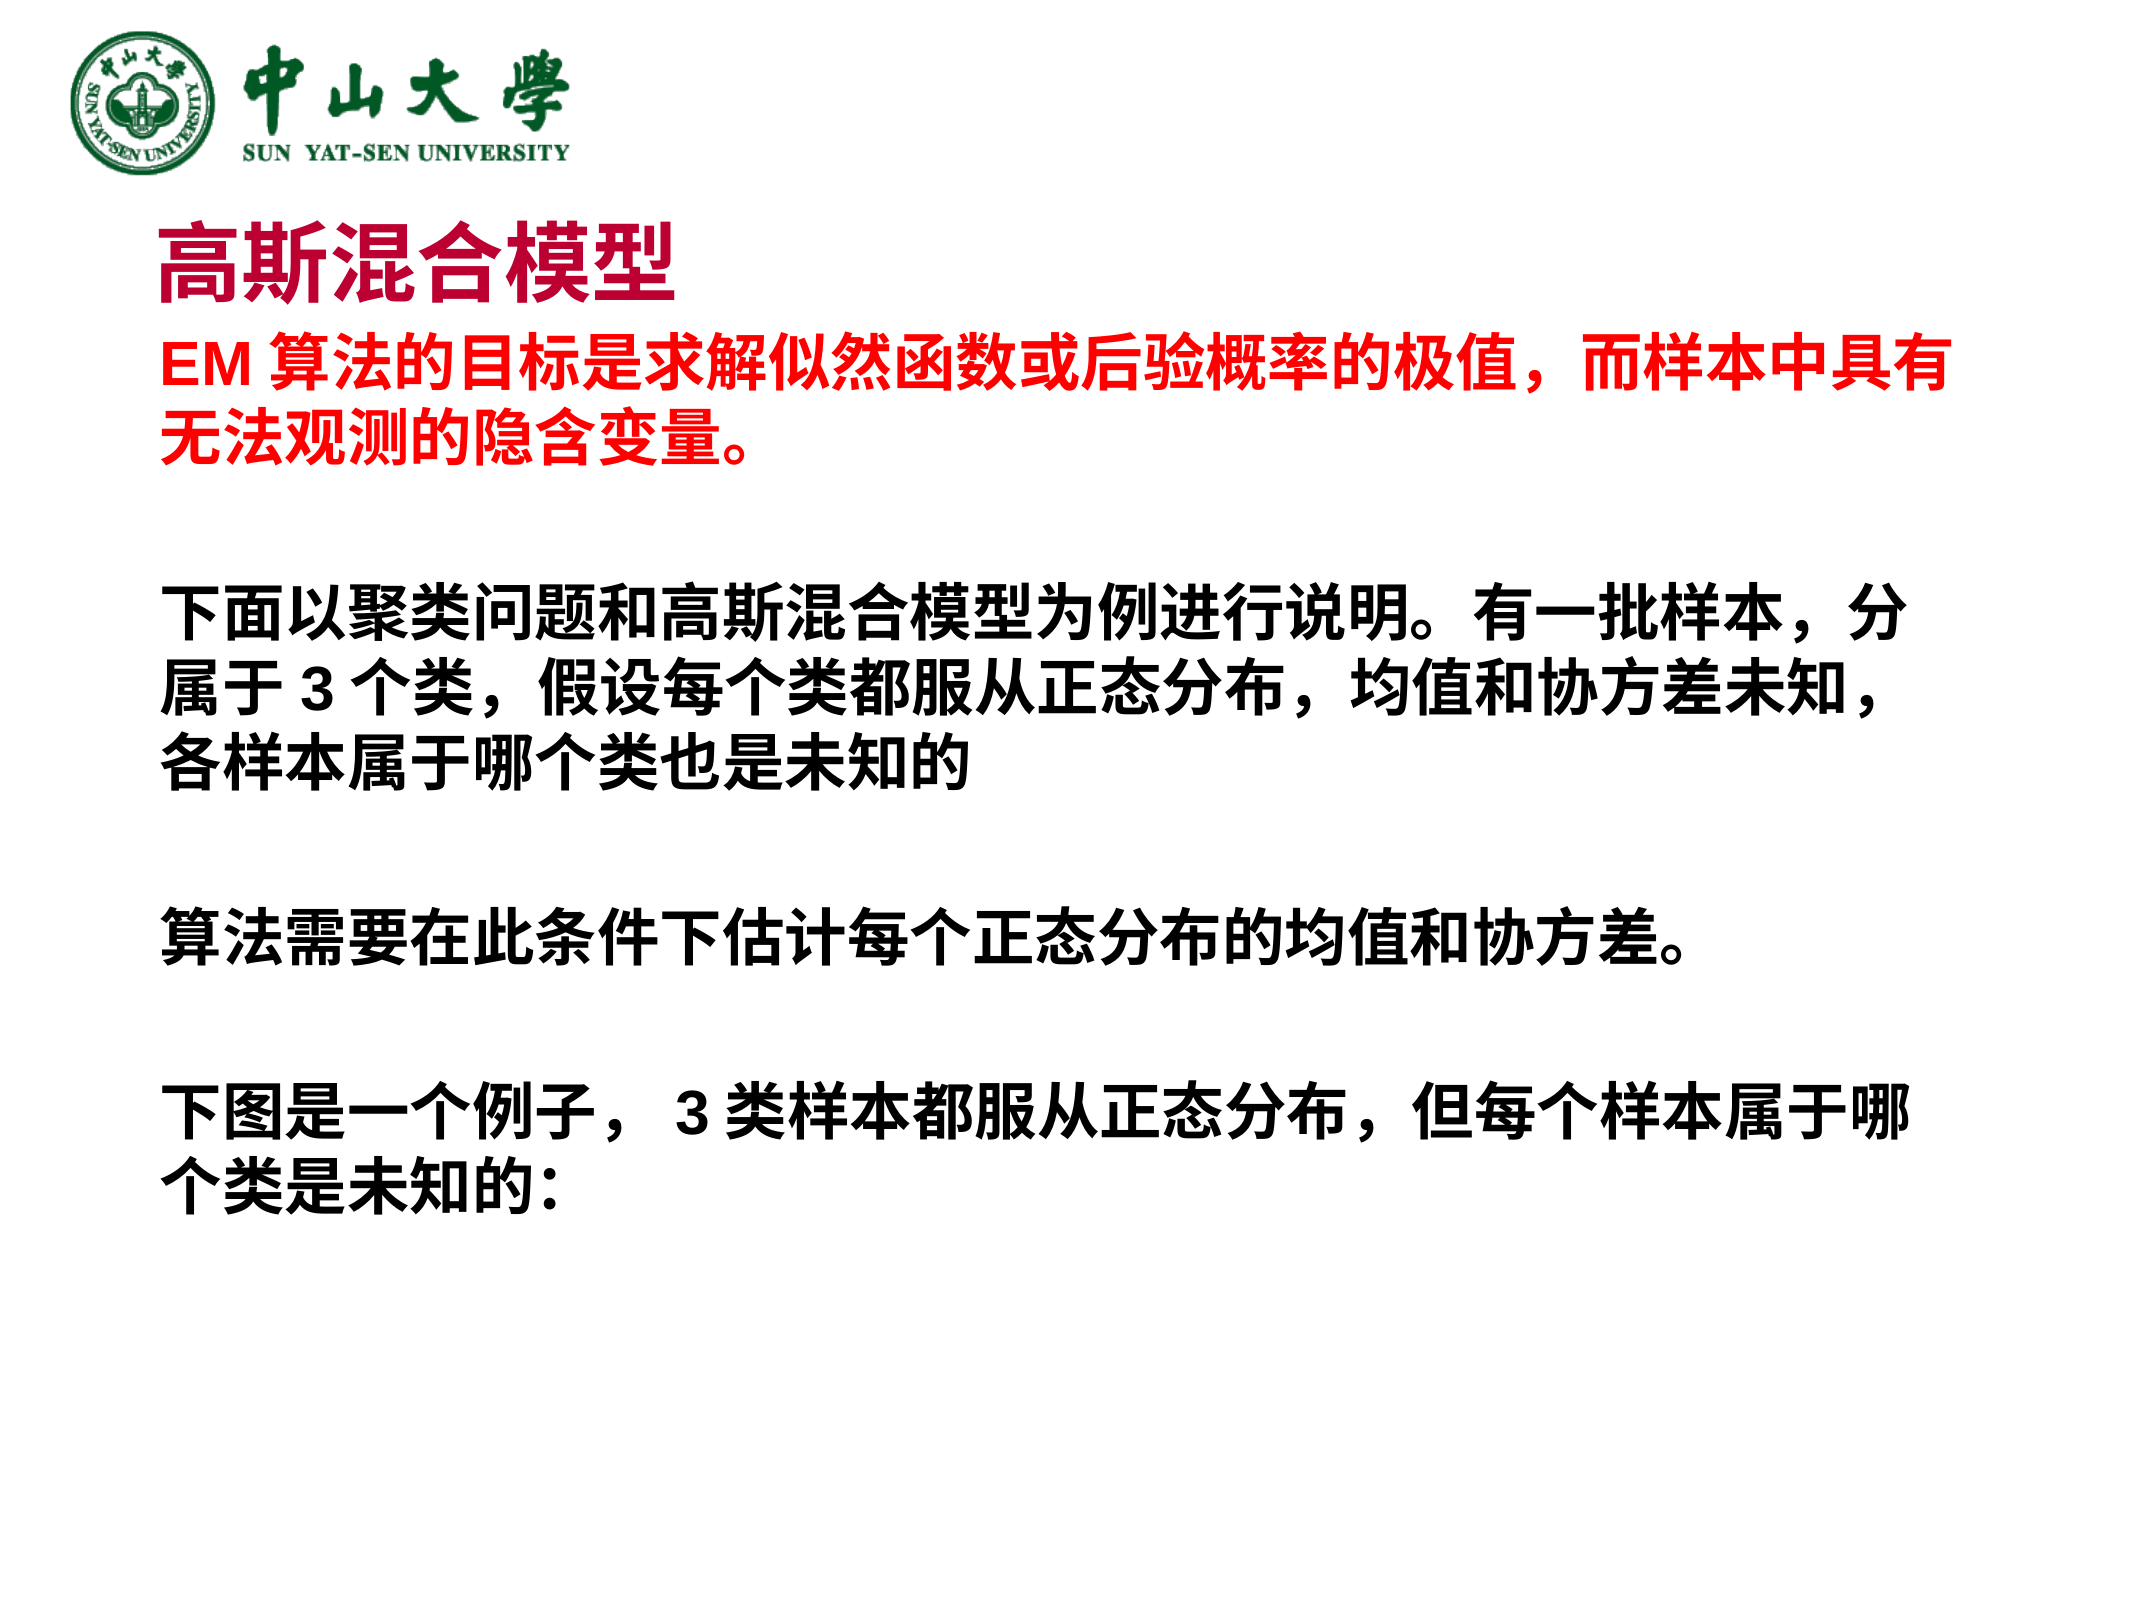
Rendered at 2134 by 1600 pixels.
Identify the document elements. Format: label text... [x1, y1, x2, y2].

title 高斯混合模型 [153, 193, 1872, 328]
list EM算法的目标是求解似然函数或后验概率的极值，而样本中具有无法观测的隐含变量。 下面以聚类问题和高斯混合模型为例进行说明。有一批样本，分属于3个类，假设每个类都服从正态分布，均值和协方差未知，各样本属于哪个类也是未知的 算法需要在此条件下估计每个正态分布的均值和协方差。 下图是一个例子，3类样本都服从正态分布，但每个样本属于哪个类是未知的： [159, 322, 1973, 1507]
picture [43, 11, 948, 200]
